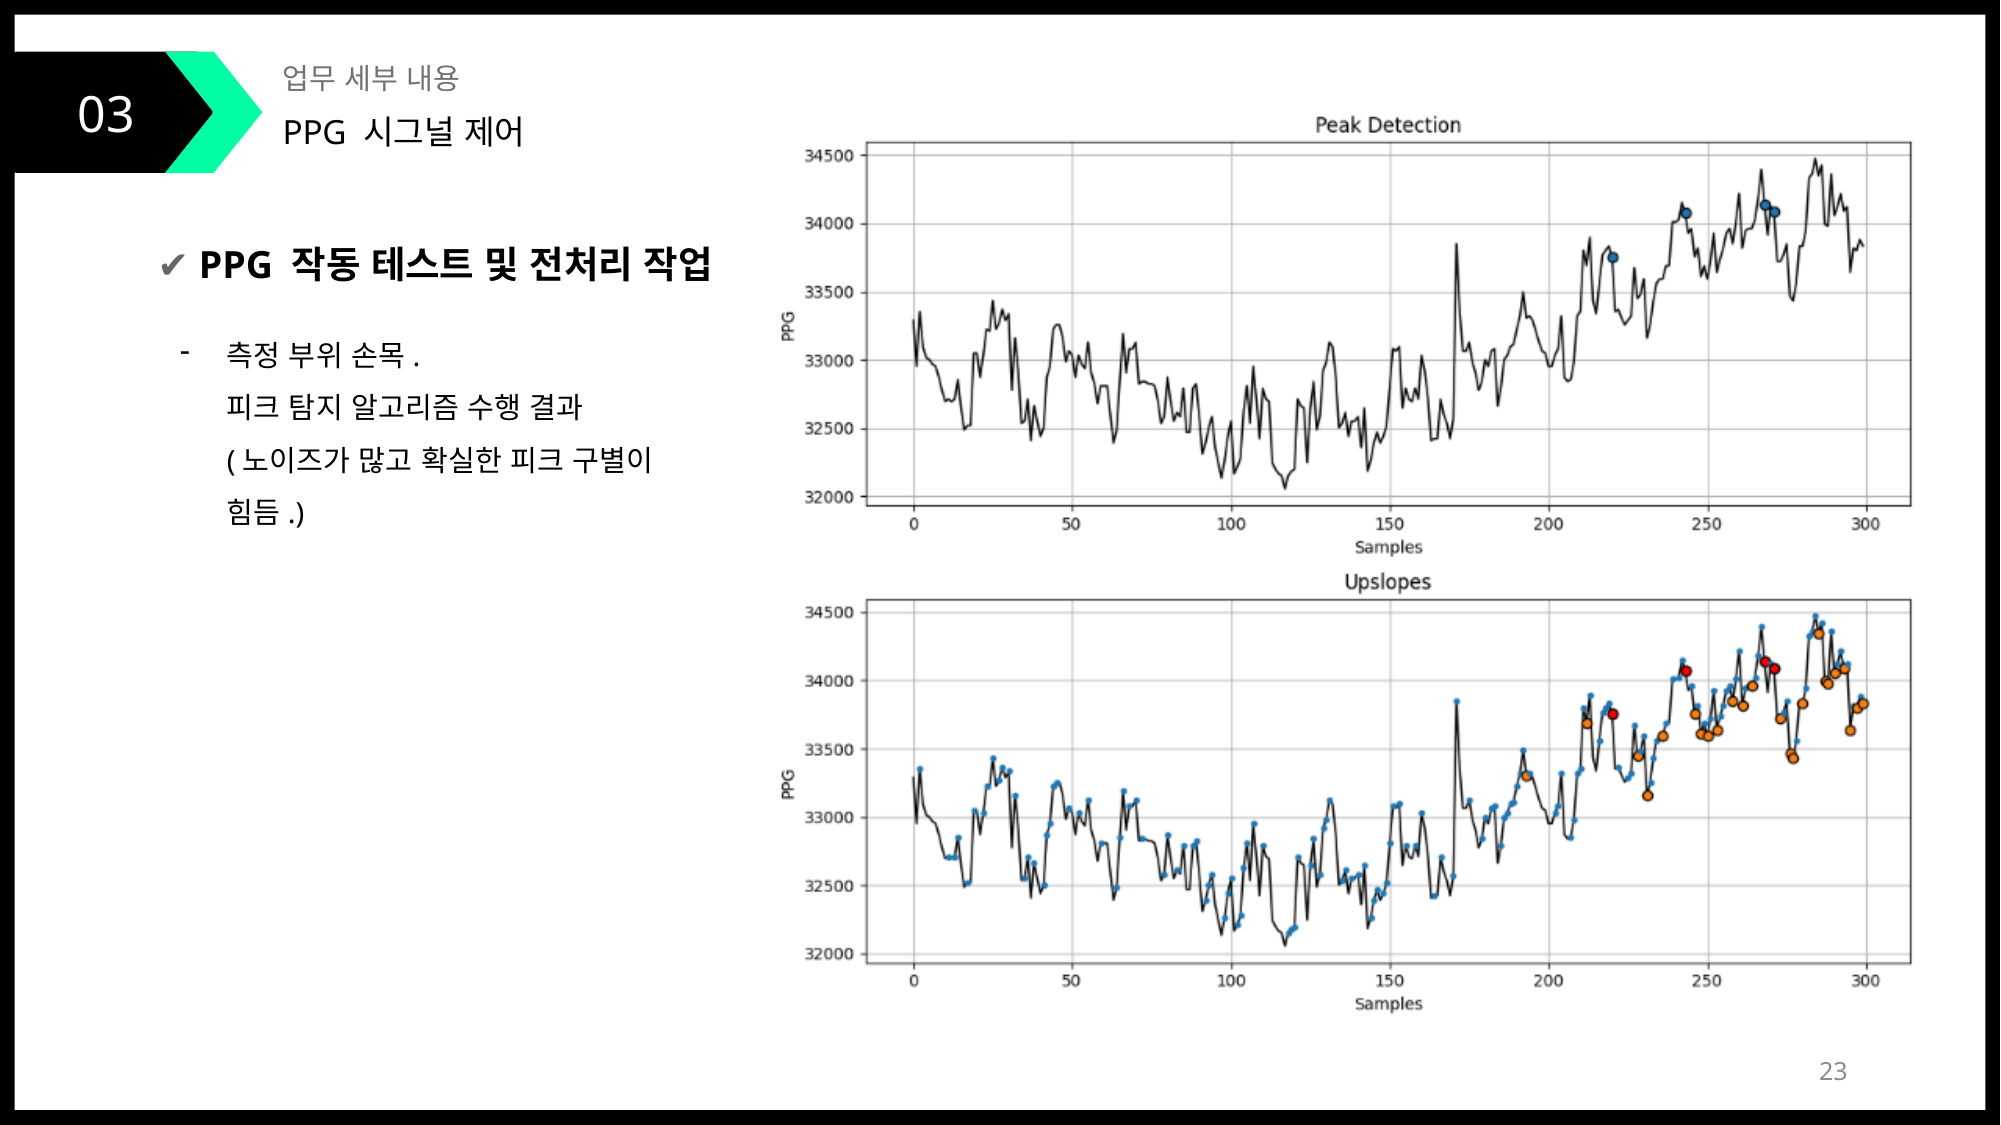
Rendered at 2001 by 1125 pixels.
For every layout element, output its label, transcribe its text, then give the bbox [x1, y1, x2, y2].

text_box ✔ PPG 작동 테스트 및 전처리 작업 [142, 233, 729, 294]
text_box 측정 부위 손목. 피크 탐지 알고리즘 수행 결과 (노이즈가 많고 확실한 피크 구별이 힘듬.) [165, 312, 698, 537]
slide_number 23 [1412, 1042, 1863, 1103]
text_box PPG 시그널 제어 [267, 103, 768, 159]
text_box [162, 50, 264, 174]
picture [768, 89, 1929, 1036]
text_box [0, 0, 2000, 1125]
text_box 업무 세부 내용 [267, 53, 500, 103]
text_box 03 [0, 50, 211, 174]
